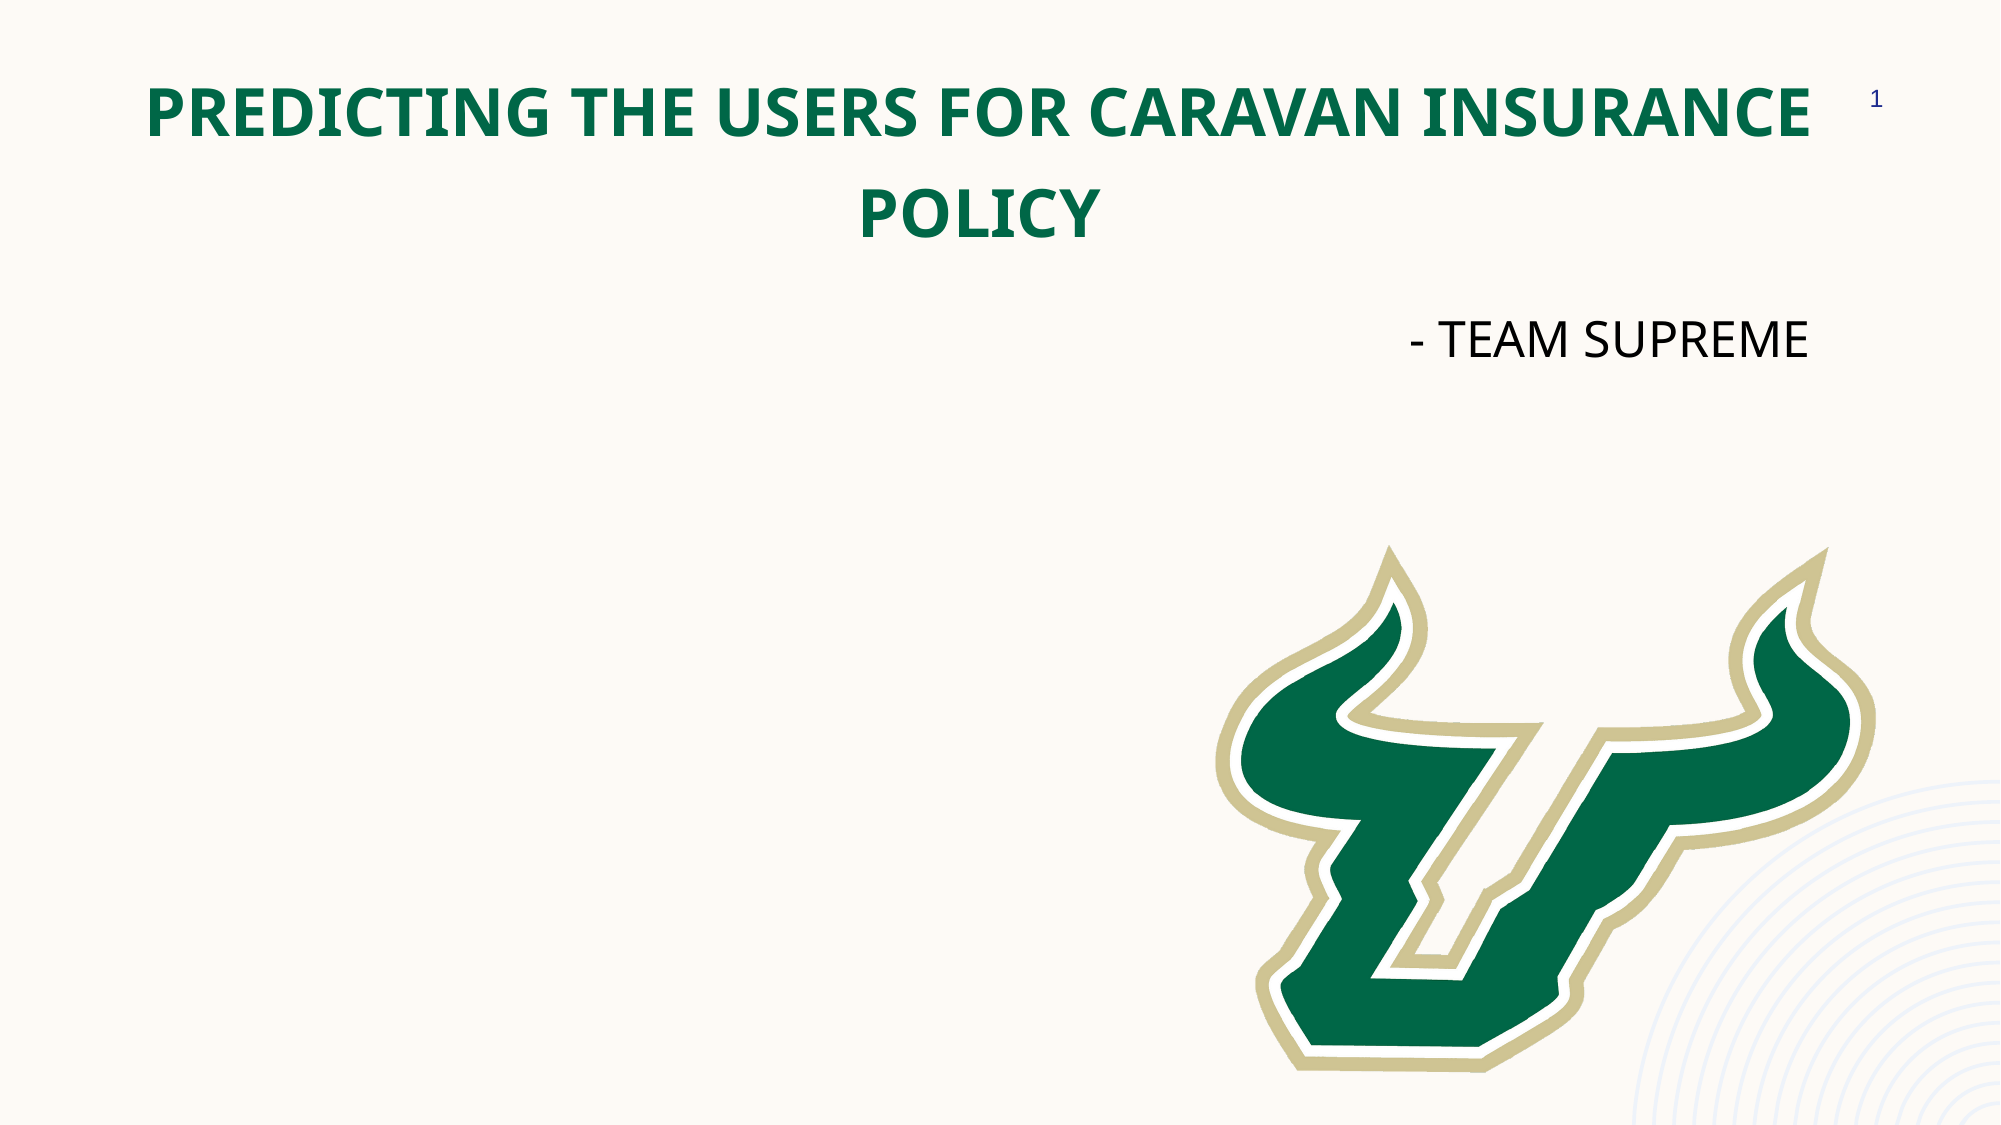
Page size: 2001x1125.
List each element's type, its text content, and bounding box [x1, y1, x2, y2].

title PREDICTING THE USERS FOR CARAVAN INSURANCE POLICY [102, 97, 1857, 360]
picture [1039, 524, 2000, 1094]
list - TEAM SUPREME [1394, 299, 1877, 460]
slide_number 1 [1795, 75, 1958, 120]
